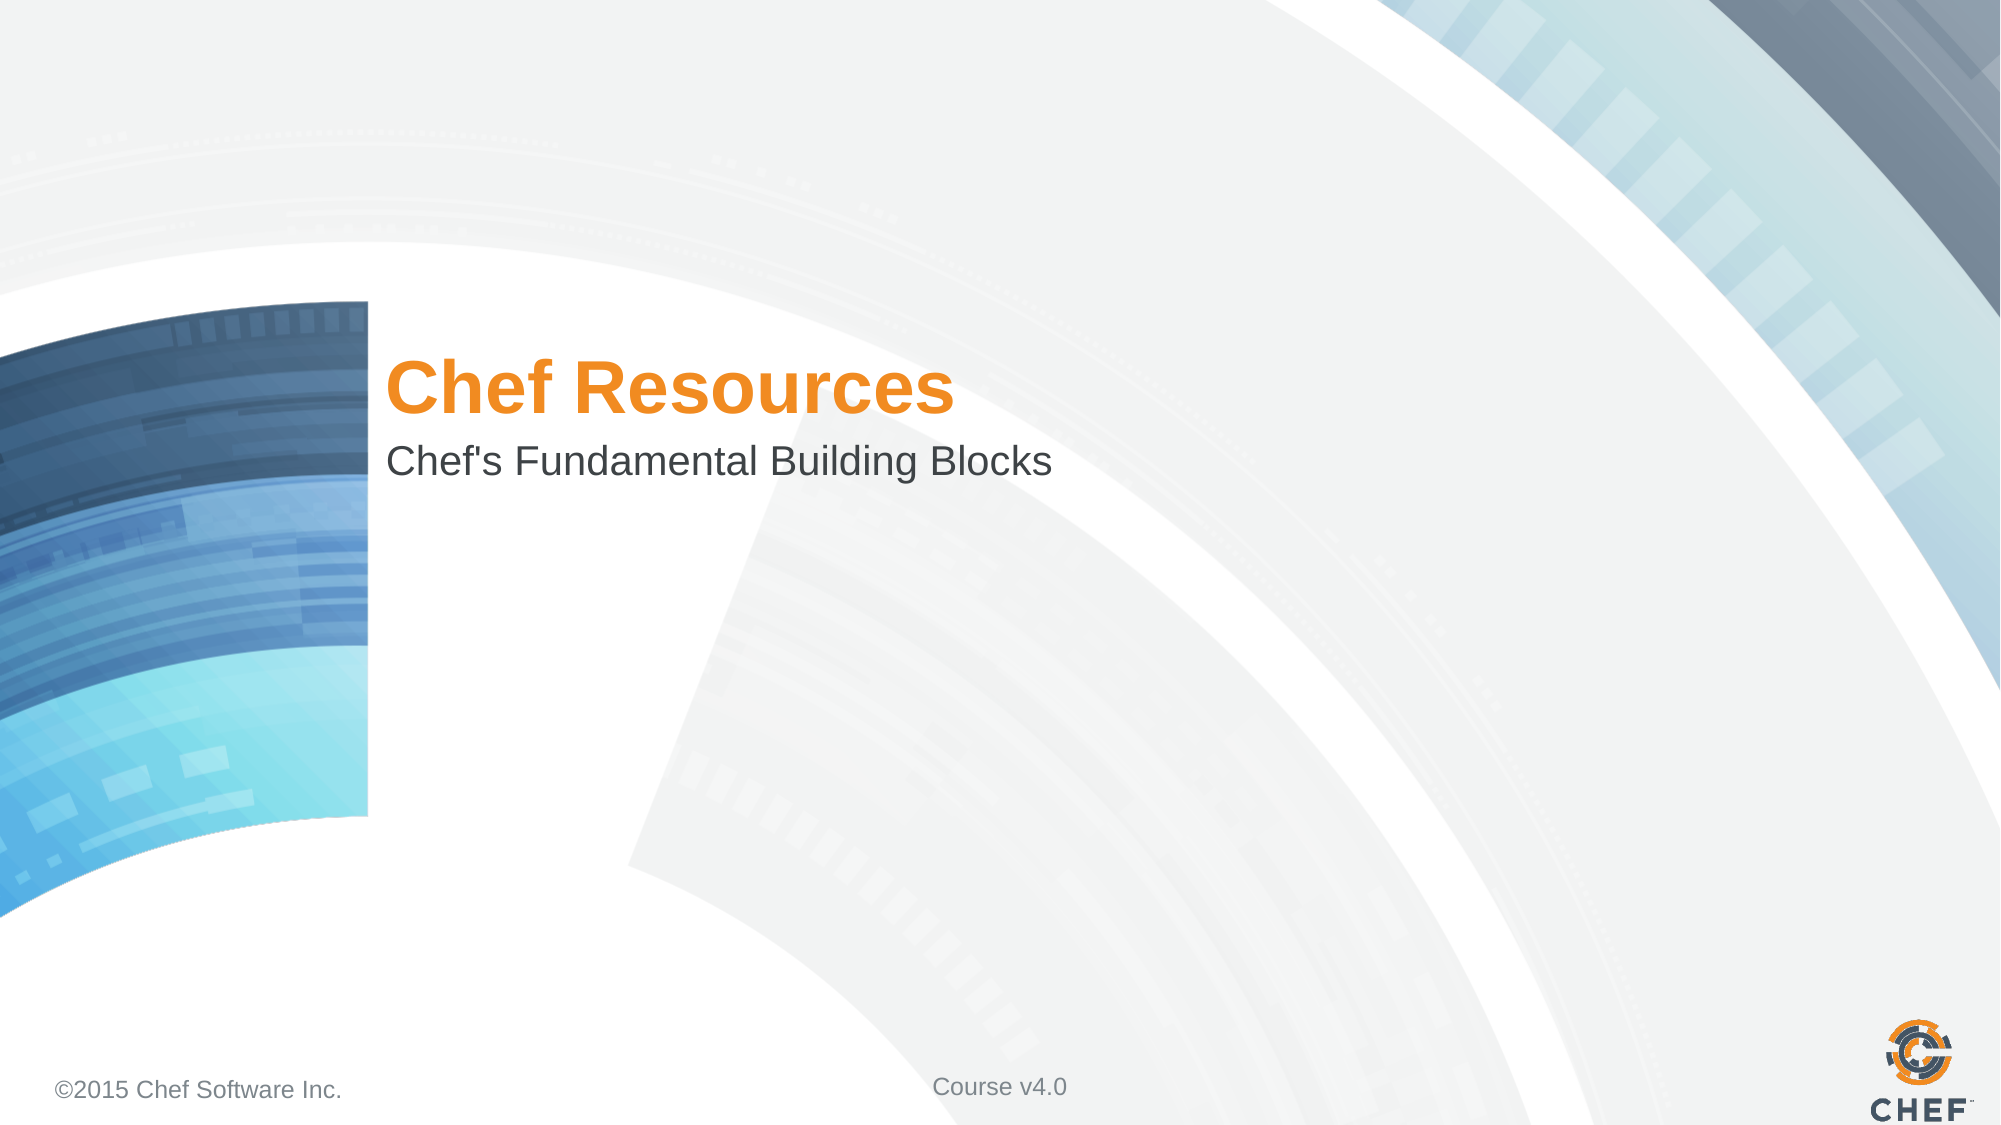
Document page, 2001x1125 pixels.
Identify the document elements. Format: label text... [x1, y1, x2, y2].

footer Course v4.0 [772, 1054, 1228, 1116]
footer ©2015 Chef Software Inc. [39, 1057, 739, 1120]
title Chef Resources [370, 307, 1721, 424]
picture [0, 0, 2001, 1125]
subtitle Chef's Fundamental Building Blocks [370, 424, 1721, 501]
